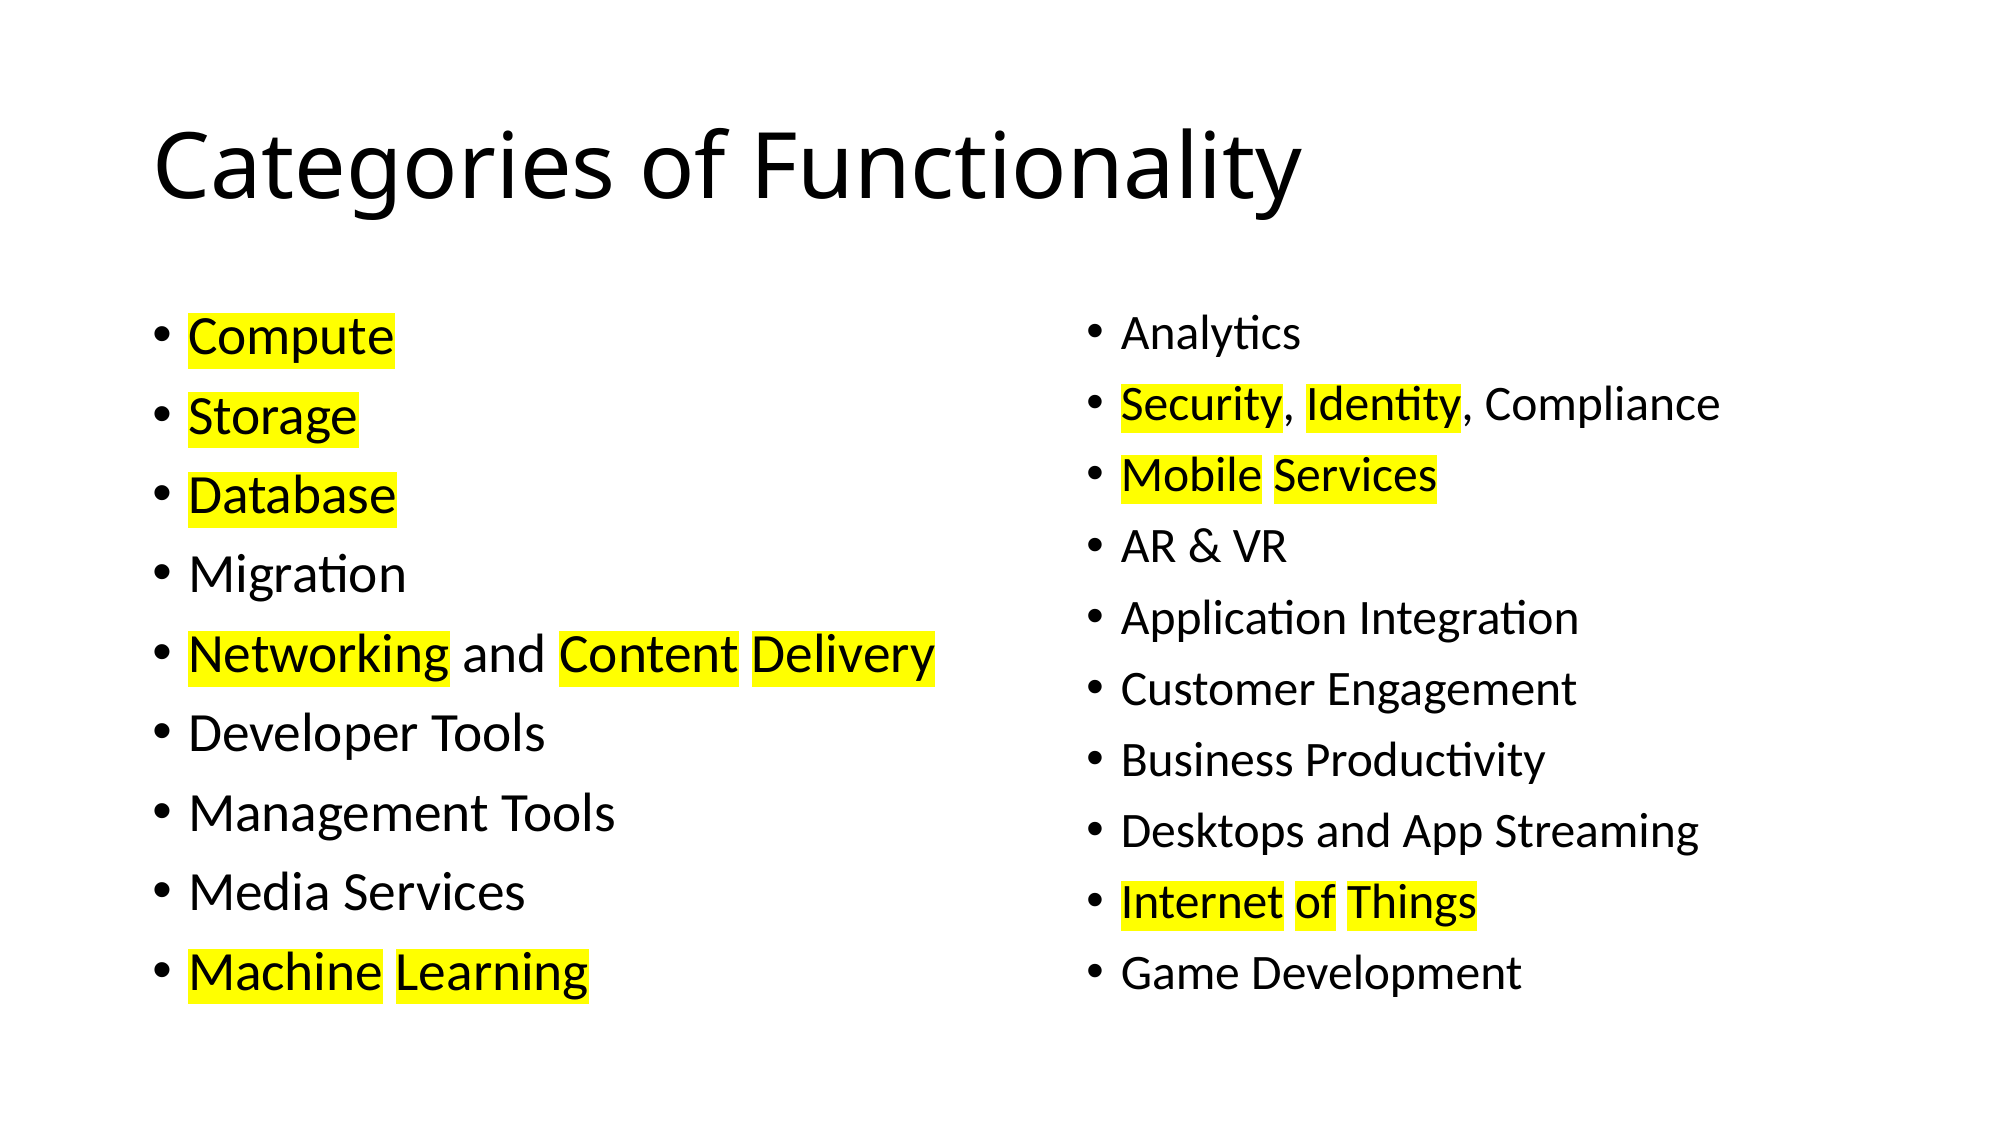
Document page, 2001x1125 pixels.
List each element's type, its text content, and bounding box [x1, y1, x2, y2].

title Categories of Functionality [137, 59, 1863, 278]
list Compute Storage Database Migration Networking and Content Delivery Developer Tools Management Tools Media Services Machine Learning [137, 299, 1000, 1014]
text_box Analytics Security, Identity, Compliance Mobile Services AR & VR Application Integration Customer Engagement Business Productivity Desktops and App Streaming Internet of Things Game Development [1071, 299, 1934, 1014]
